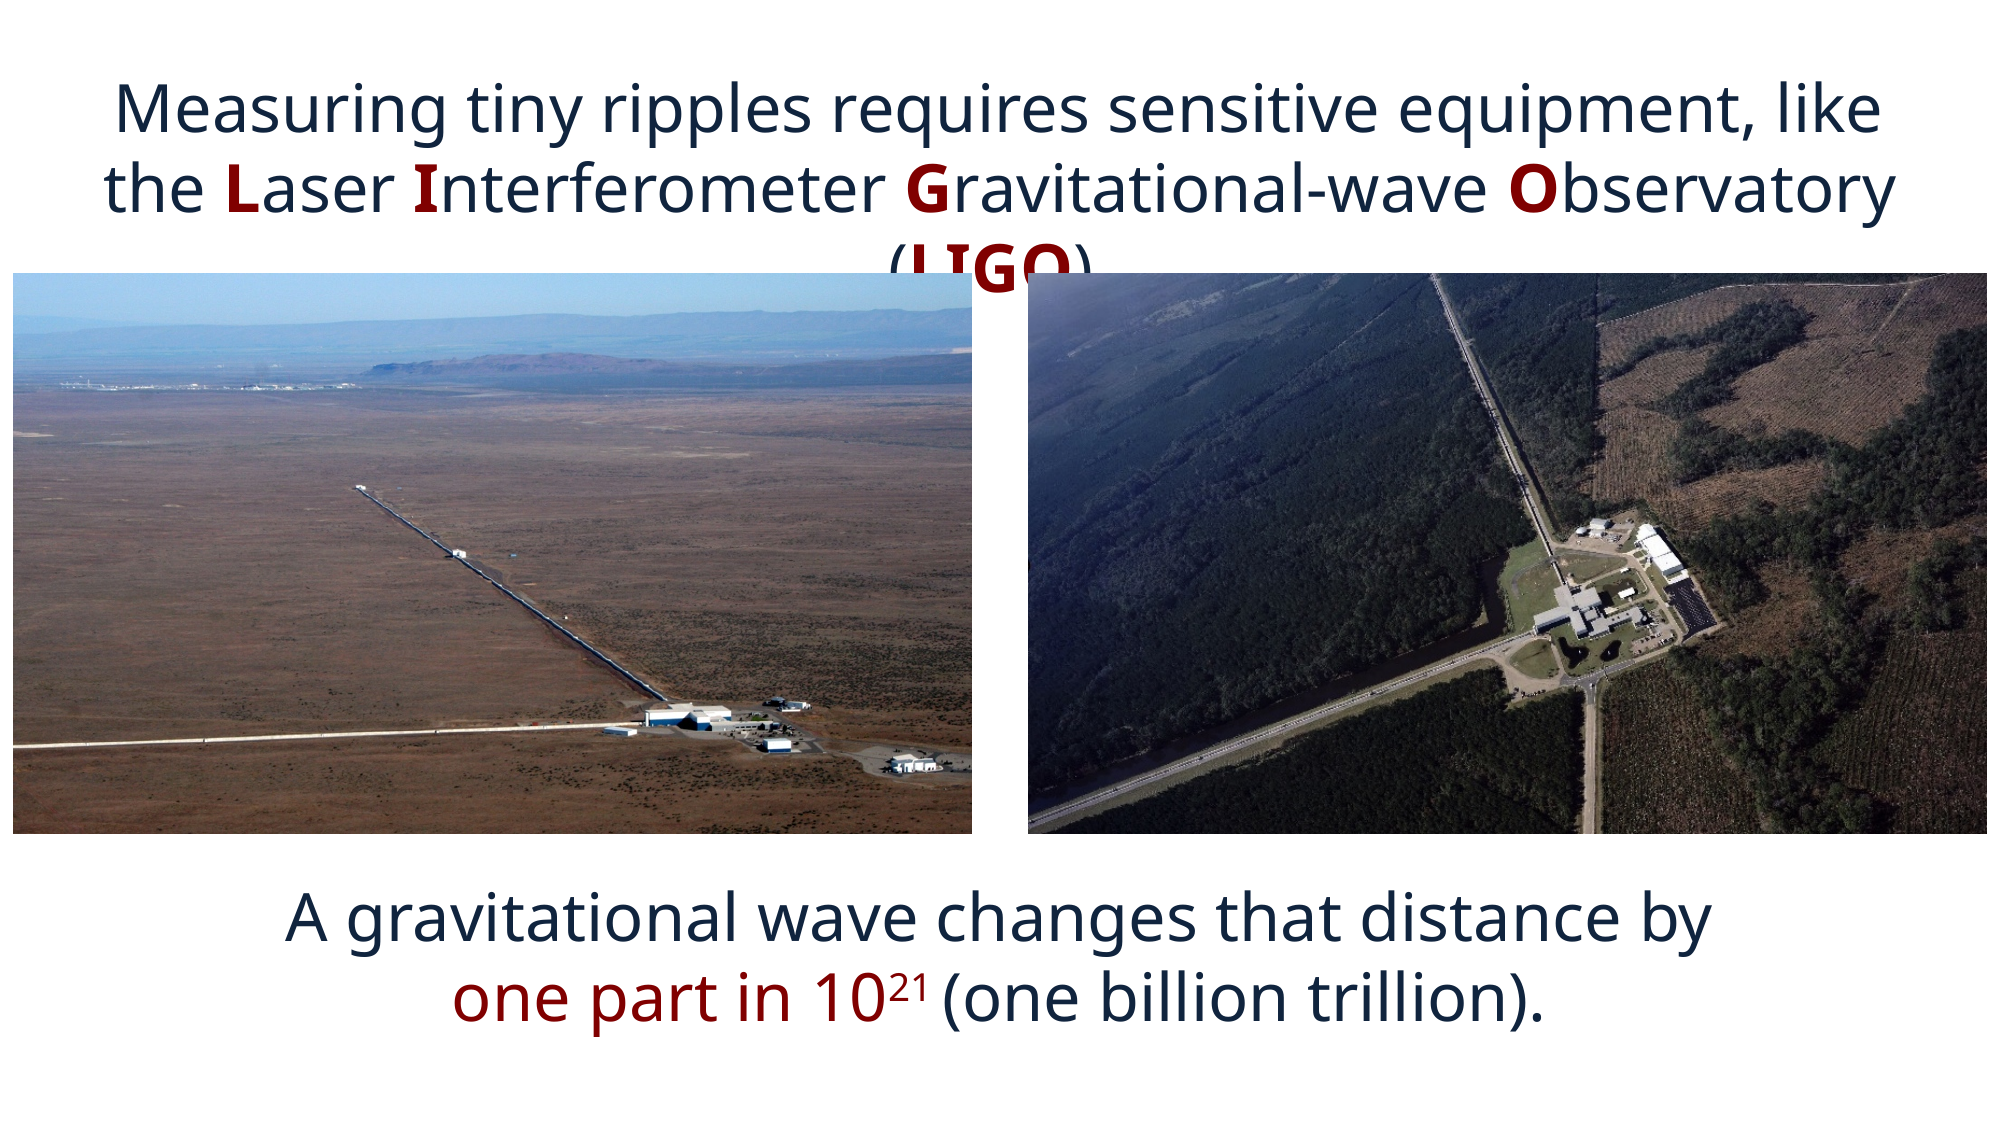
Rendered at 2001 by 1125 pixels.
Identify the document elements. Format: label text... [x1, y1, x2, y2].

text_box Measuring tiny ripples requires sensitive equipment, like the Laser Interferometer Gravitational-wave Observatory (LIGO). [51, 58, 1949, 313]
picture [1027, 273, 1987, 834]
text_box A gravitational wave changes that distance by one part in 1021 (one billion trillion). [262, 867, 1738, 1042]
picture [12, 273, 972, 834]
